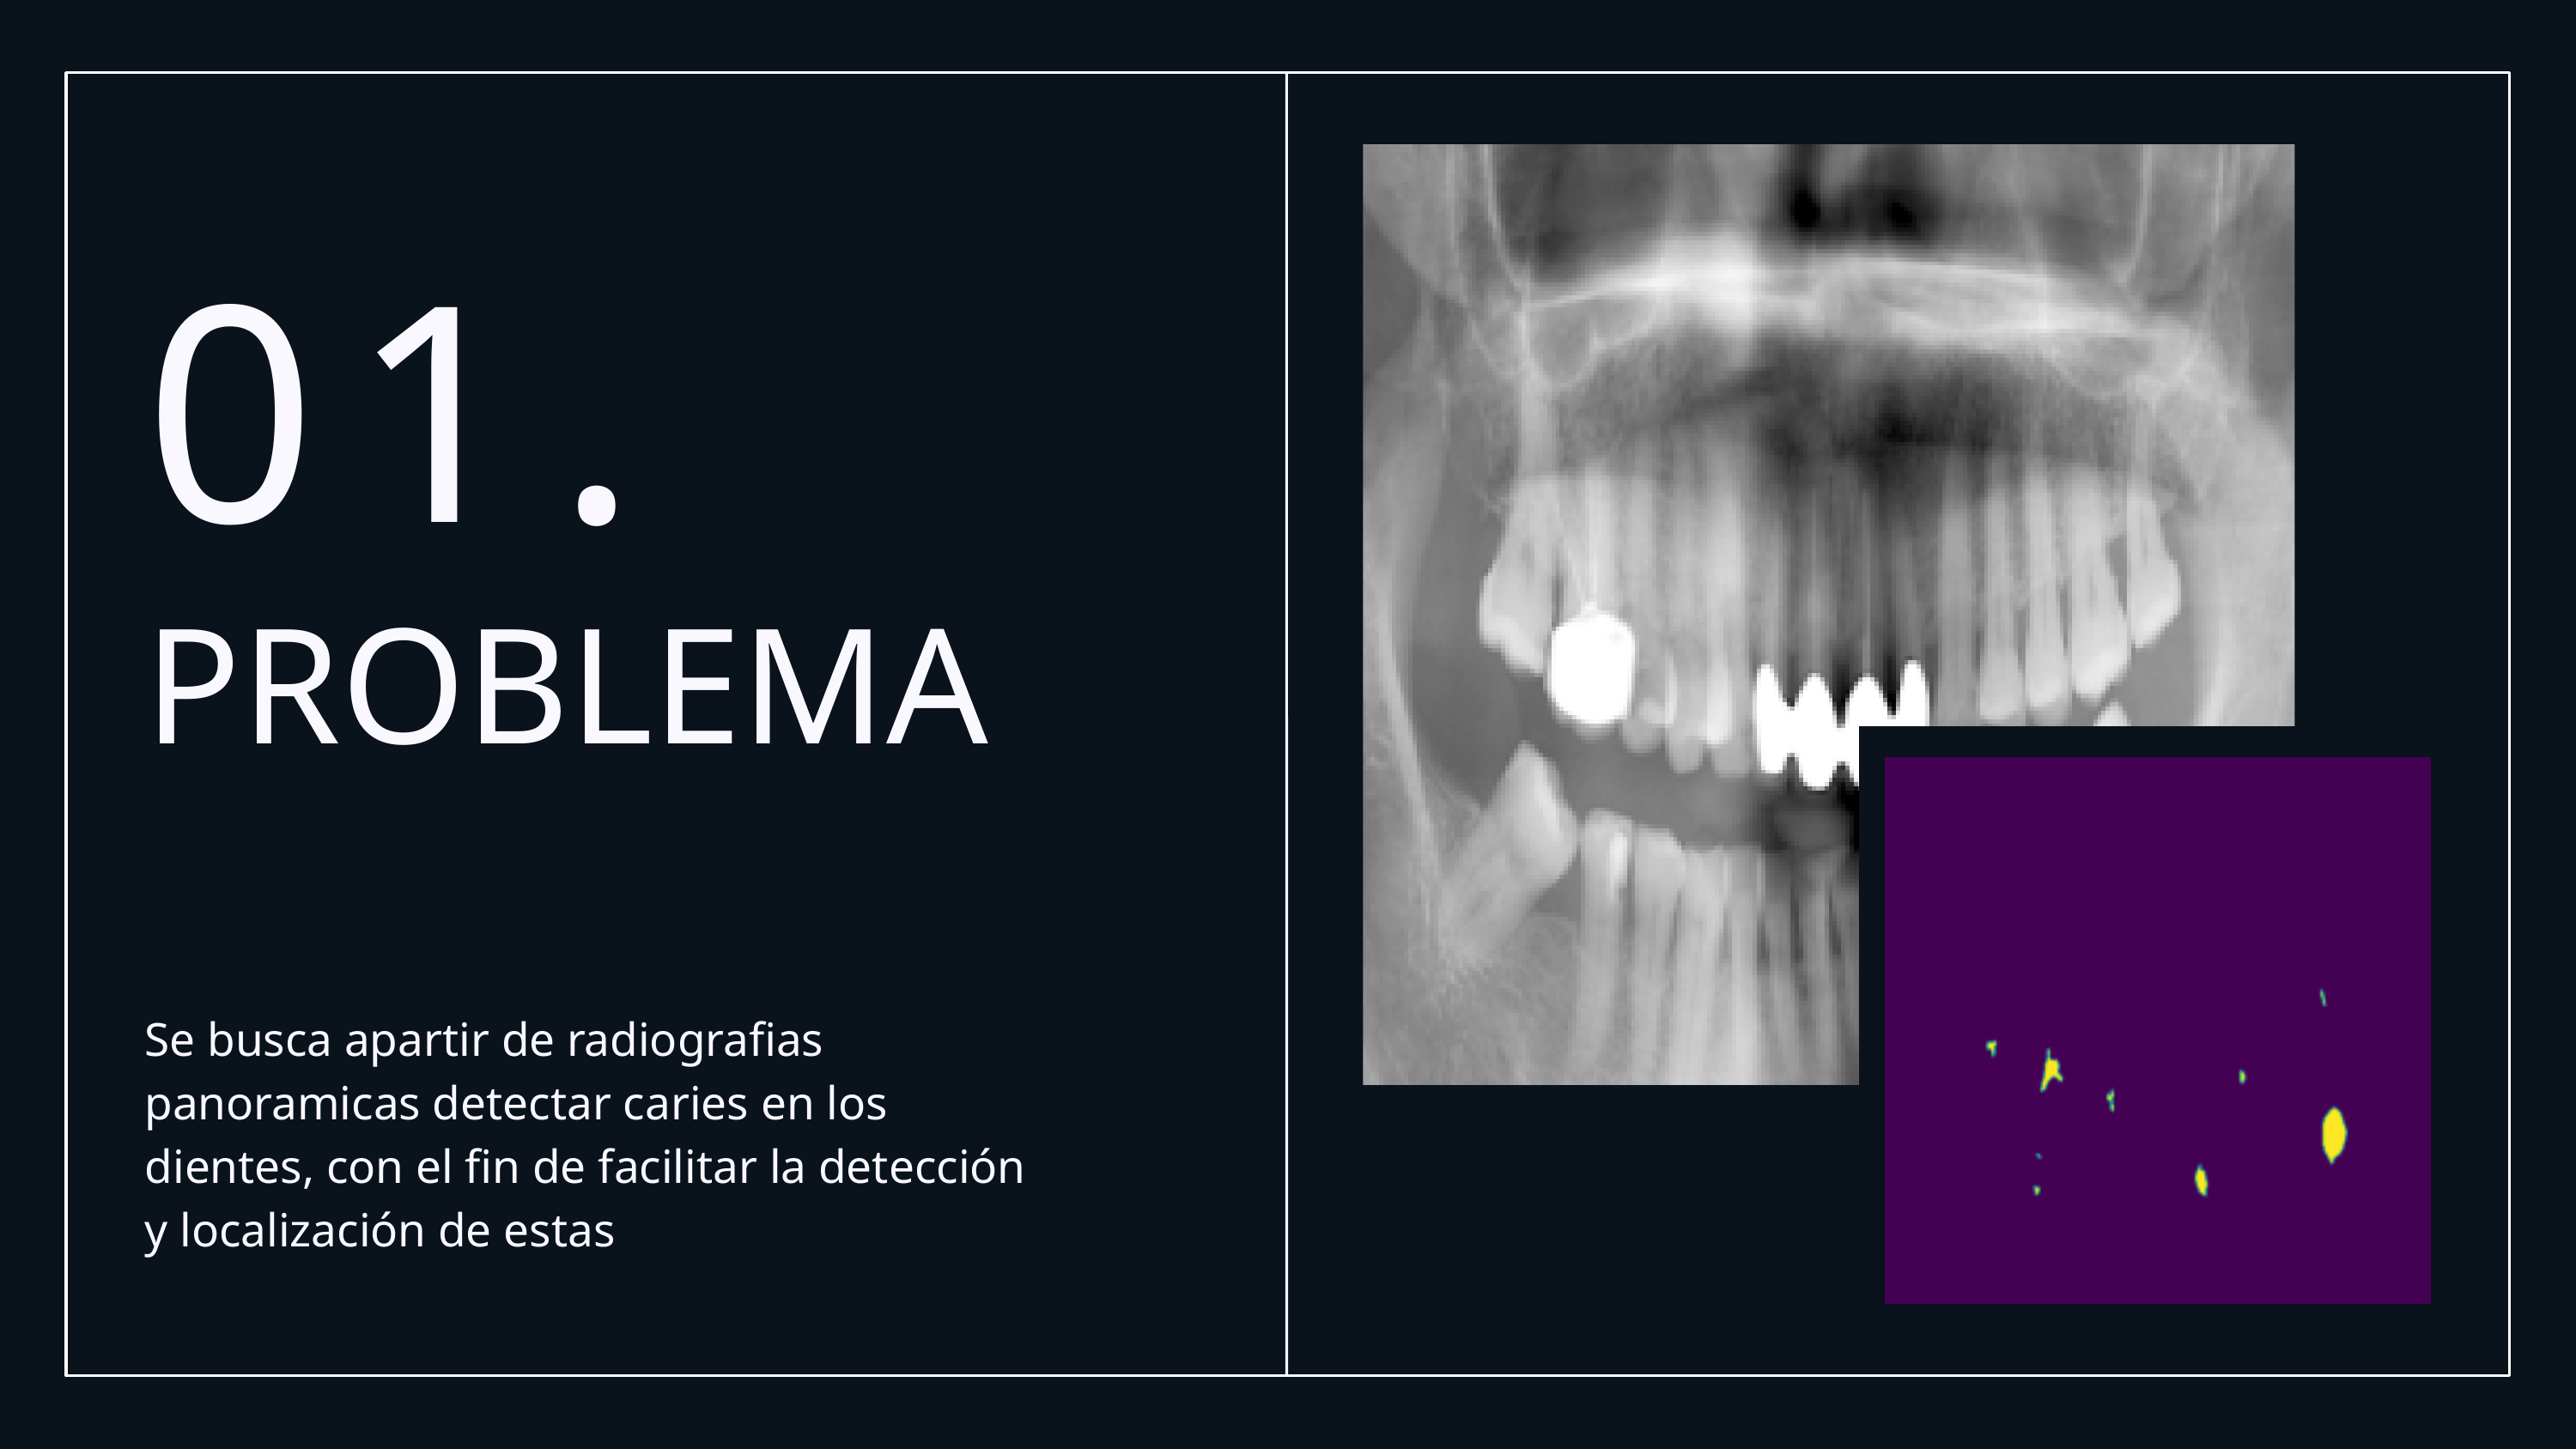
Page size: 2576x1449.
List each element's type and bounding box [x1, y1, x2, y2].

text_box [65, 72, 2511, 1376]
text_box [1858, 725, 2371, 1264]
